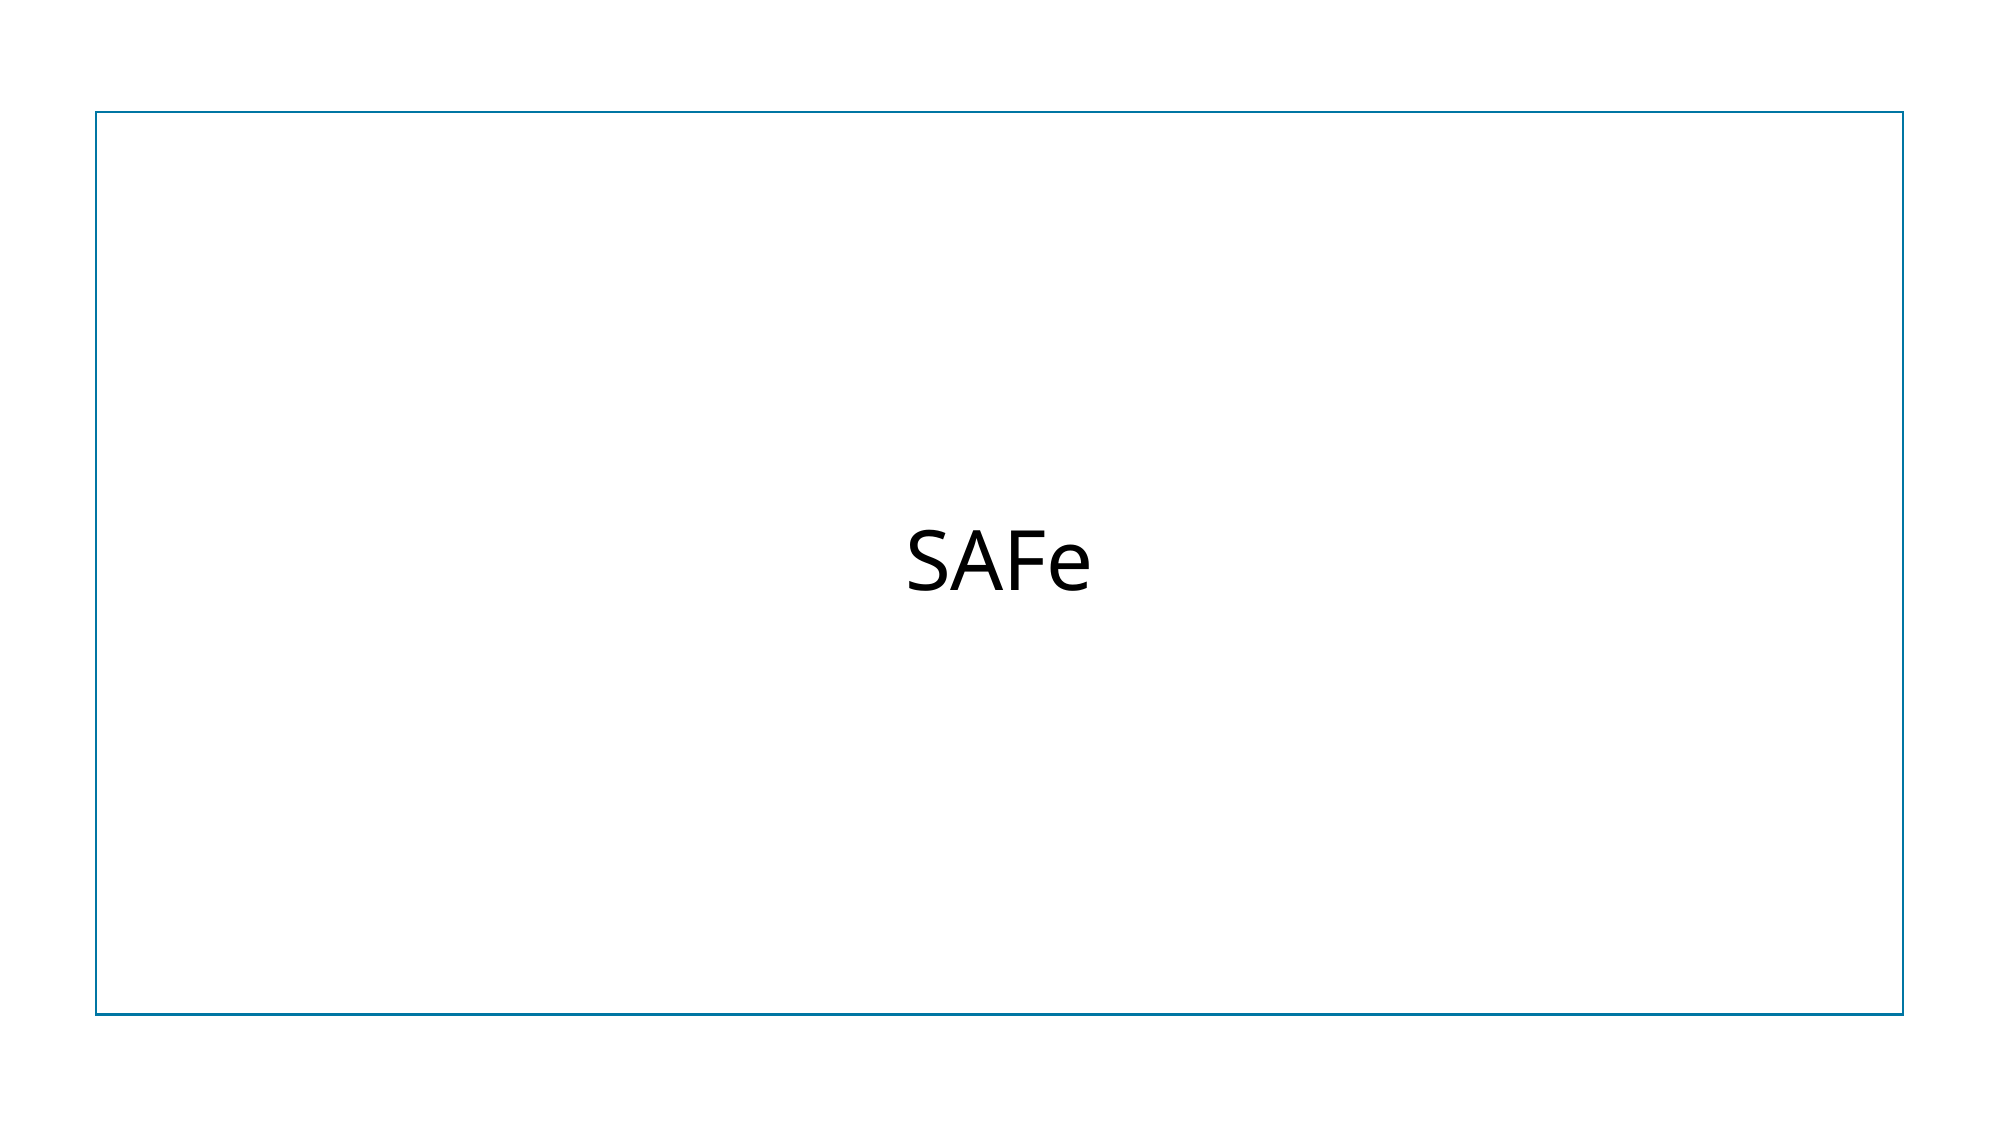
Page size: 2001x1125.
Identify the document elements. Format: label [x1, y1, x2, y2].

text_box [95, 111, 1904, 1016]
